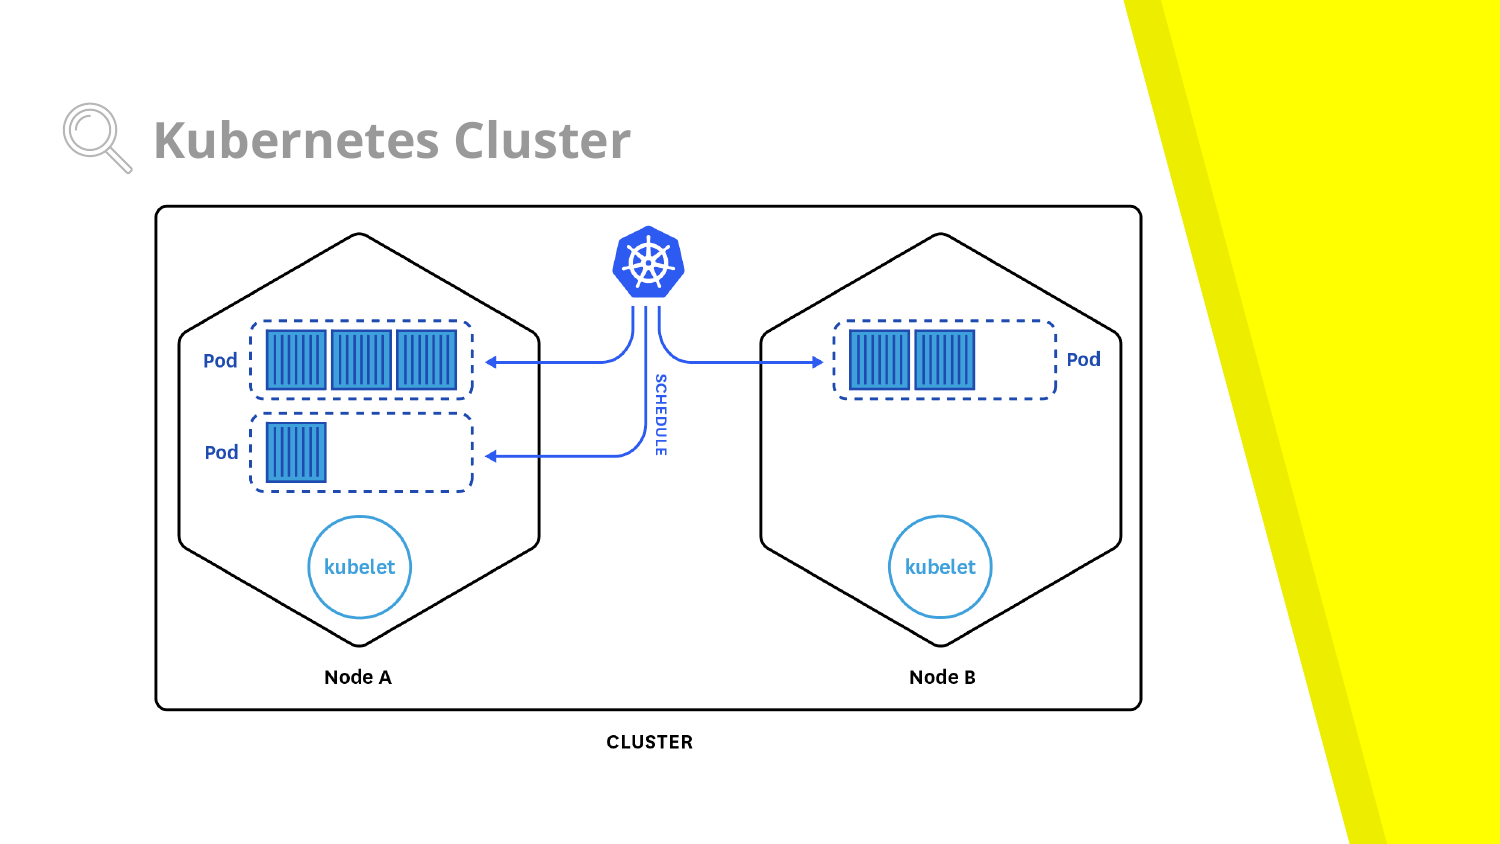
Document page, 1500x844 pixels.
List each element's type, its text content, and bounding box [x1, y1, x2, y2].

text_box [63, 103, 132, 174]
picture [149, 198, 1147, 756]
title Kubernetes Cluster [137, 103, 1011, 184]
